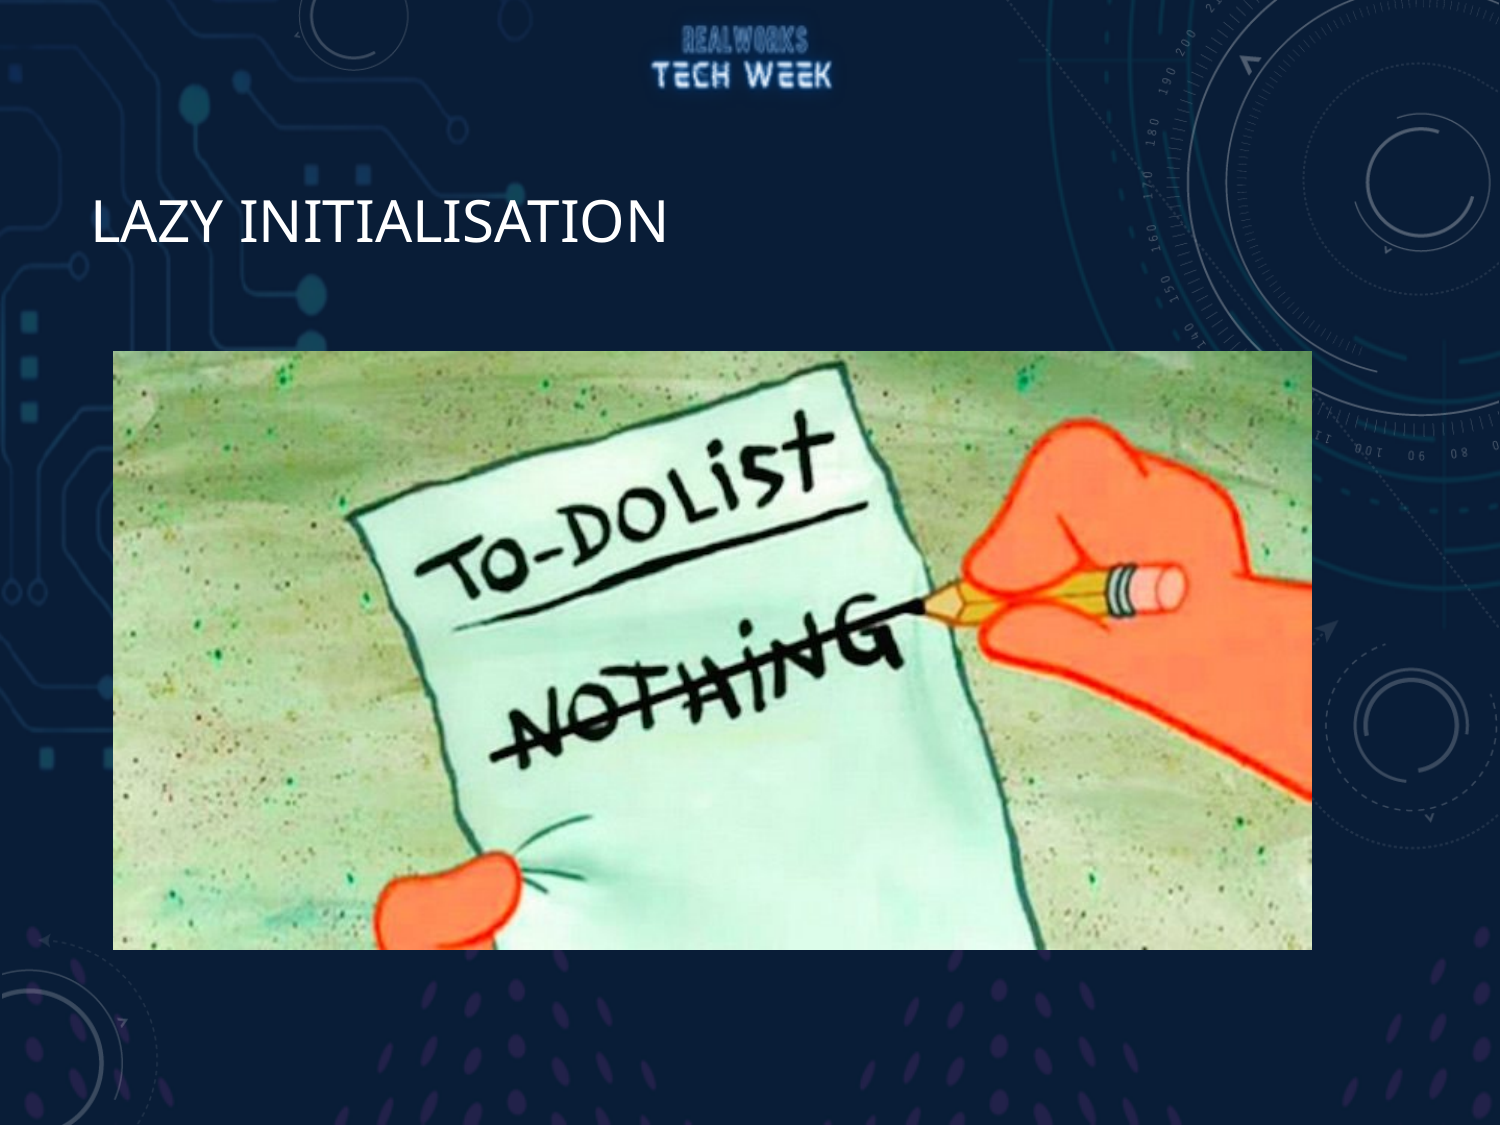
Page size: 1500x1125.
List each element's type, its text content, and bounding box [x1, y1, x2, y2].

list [113, 350, 1312, 951]
title Lazy Initialisation [75, 99, 1350, 339]
picture [0, 0, 1500, 1125]
